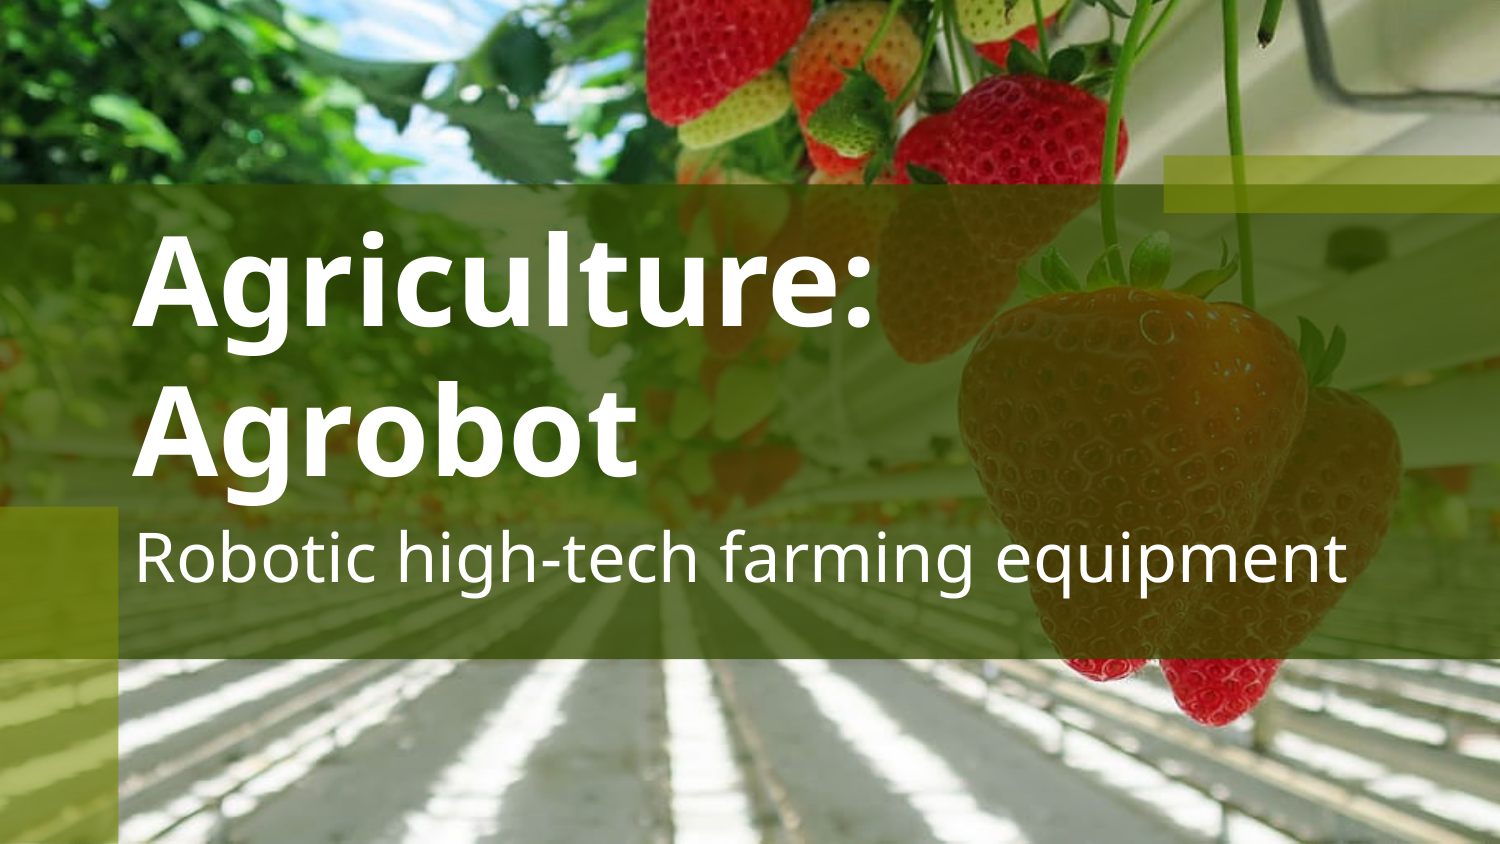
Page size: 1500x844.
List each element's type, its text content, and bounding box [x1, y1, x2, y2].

title Agriculture: Agrobot [117, 186, 1082, 572]
picture [119, 660, 1500, 844]
picture [0, 0, 1500, 184]
subtitle Robotic high-tech farming equipment [118, 498, 1395, 594]
